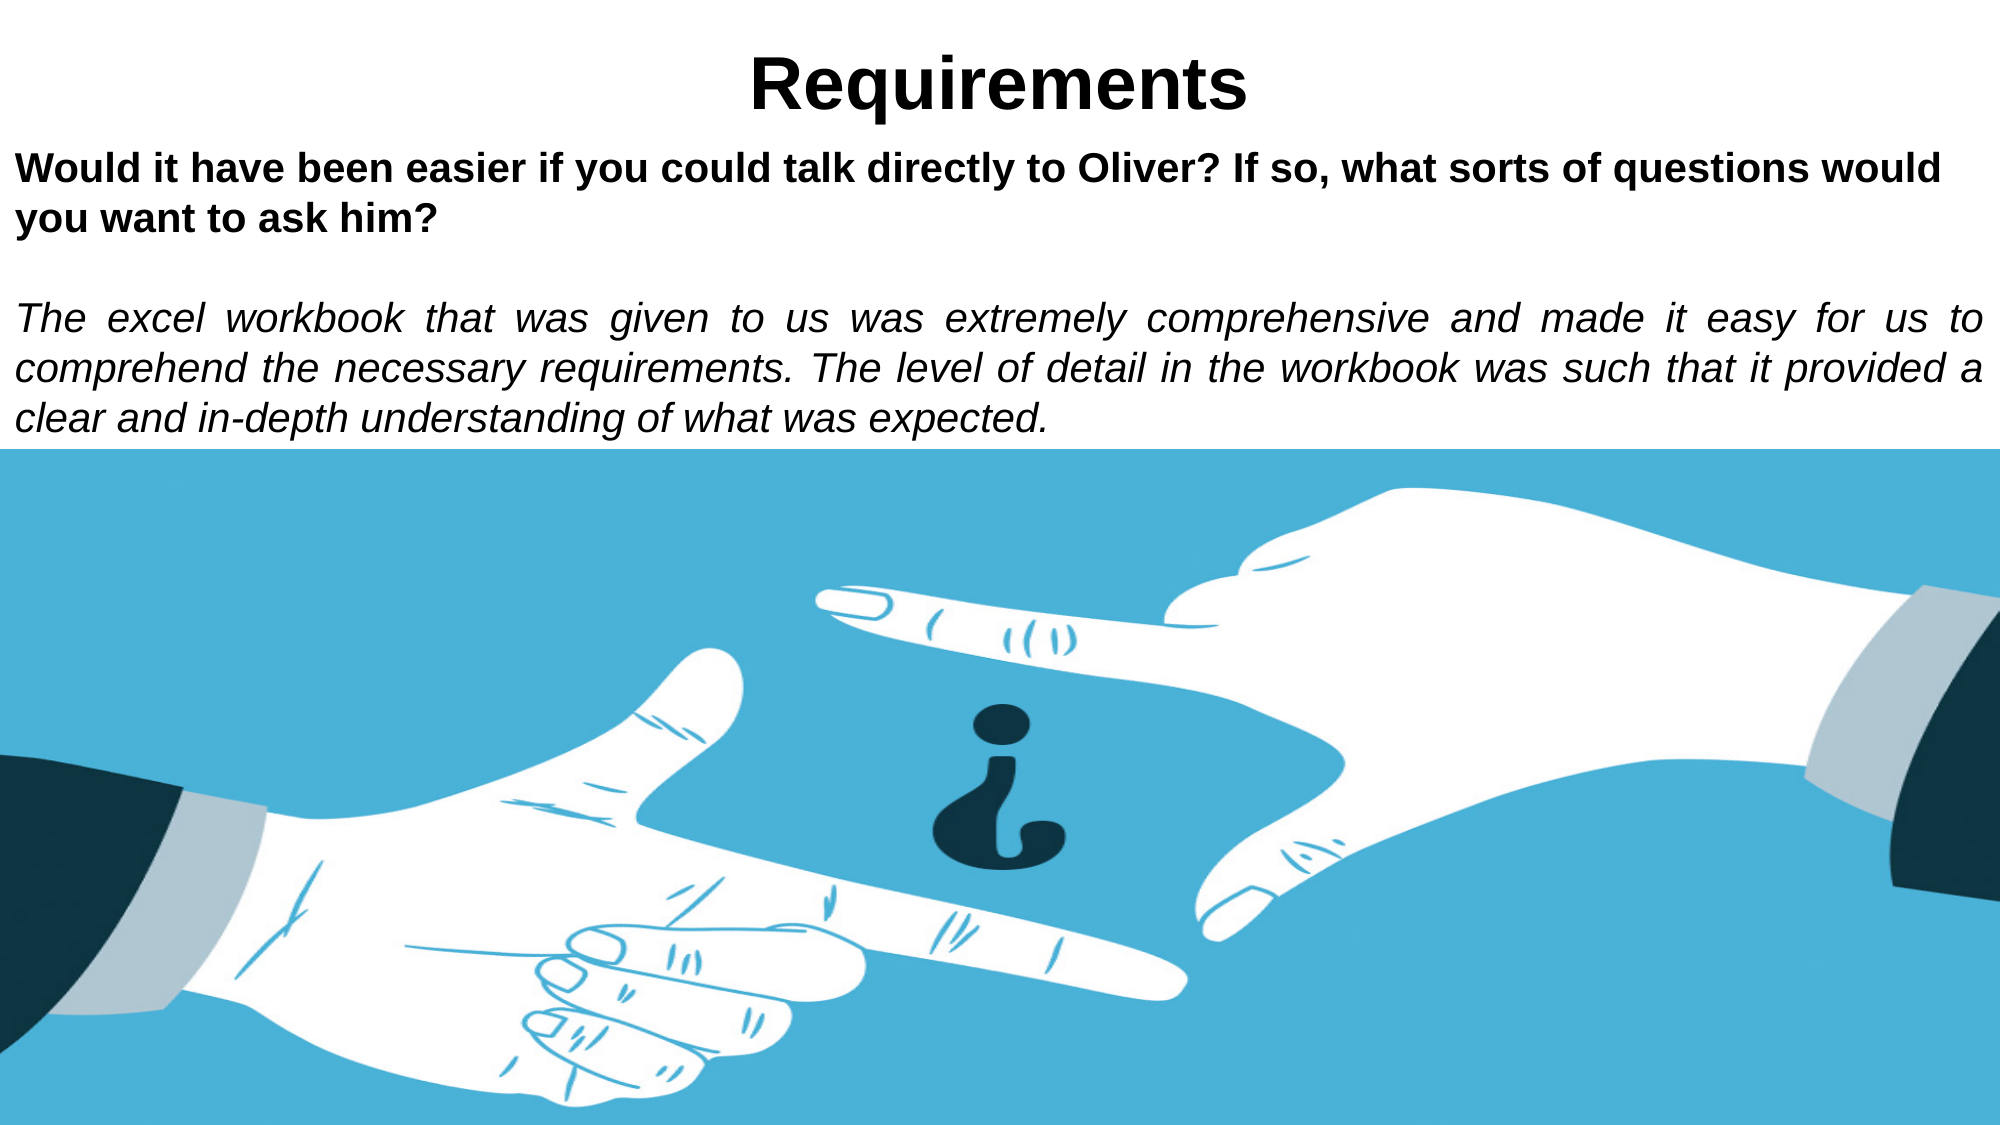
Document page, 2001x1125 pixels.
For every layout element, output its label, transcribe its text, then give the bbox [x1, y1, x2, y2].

text_box Requirements [0, 26, 2000, 132]
text_box The excel workbook that was given to us was extremely comprehensive and made it easy for us to comprehend the necessary requirements. The level of detail in the workbook was such that it provided a clear and in-depth understanding of what was expected. [0, 283, 2000, 448]
picture [0, 449, 2000, 1125]
text_box Would it have been easier if you could talk directly to Oliver? If so, what sorts of questions would you want to ask him? [0, 132, 2000, 248]
